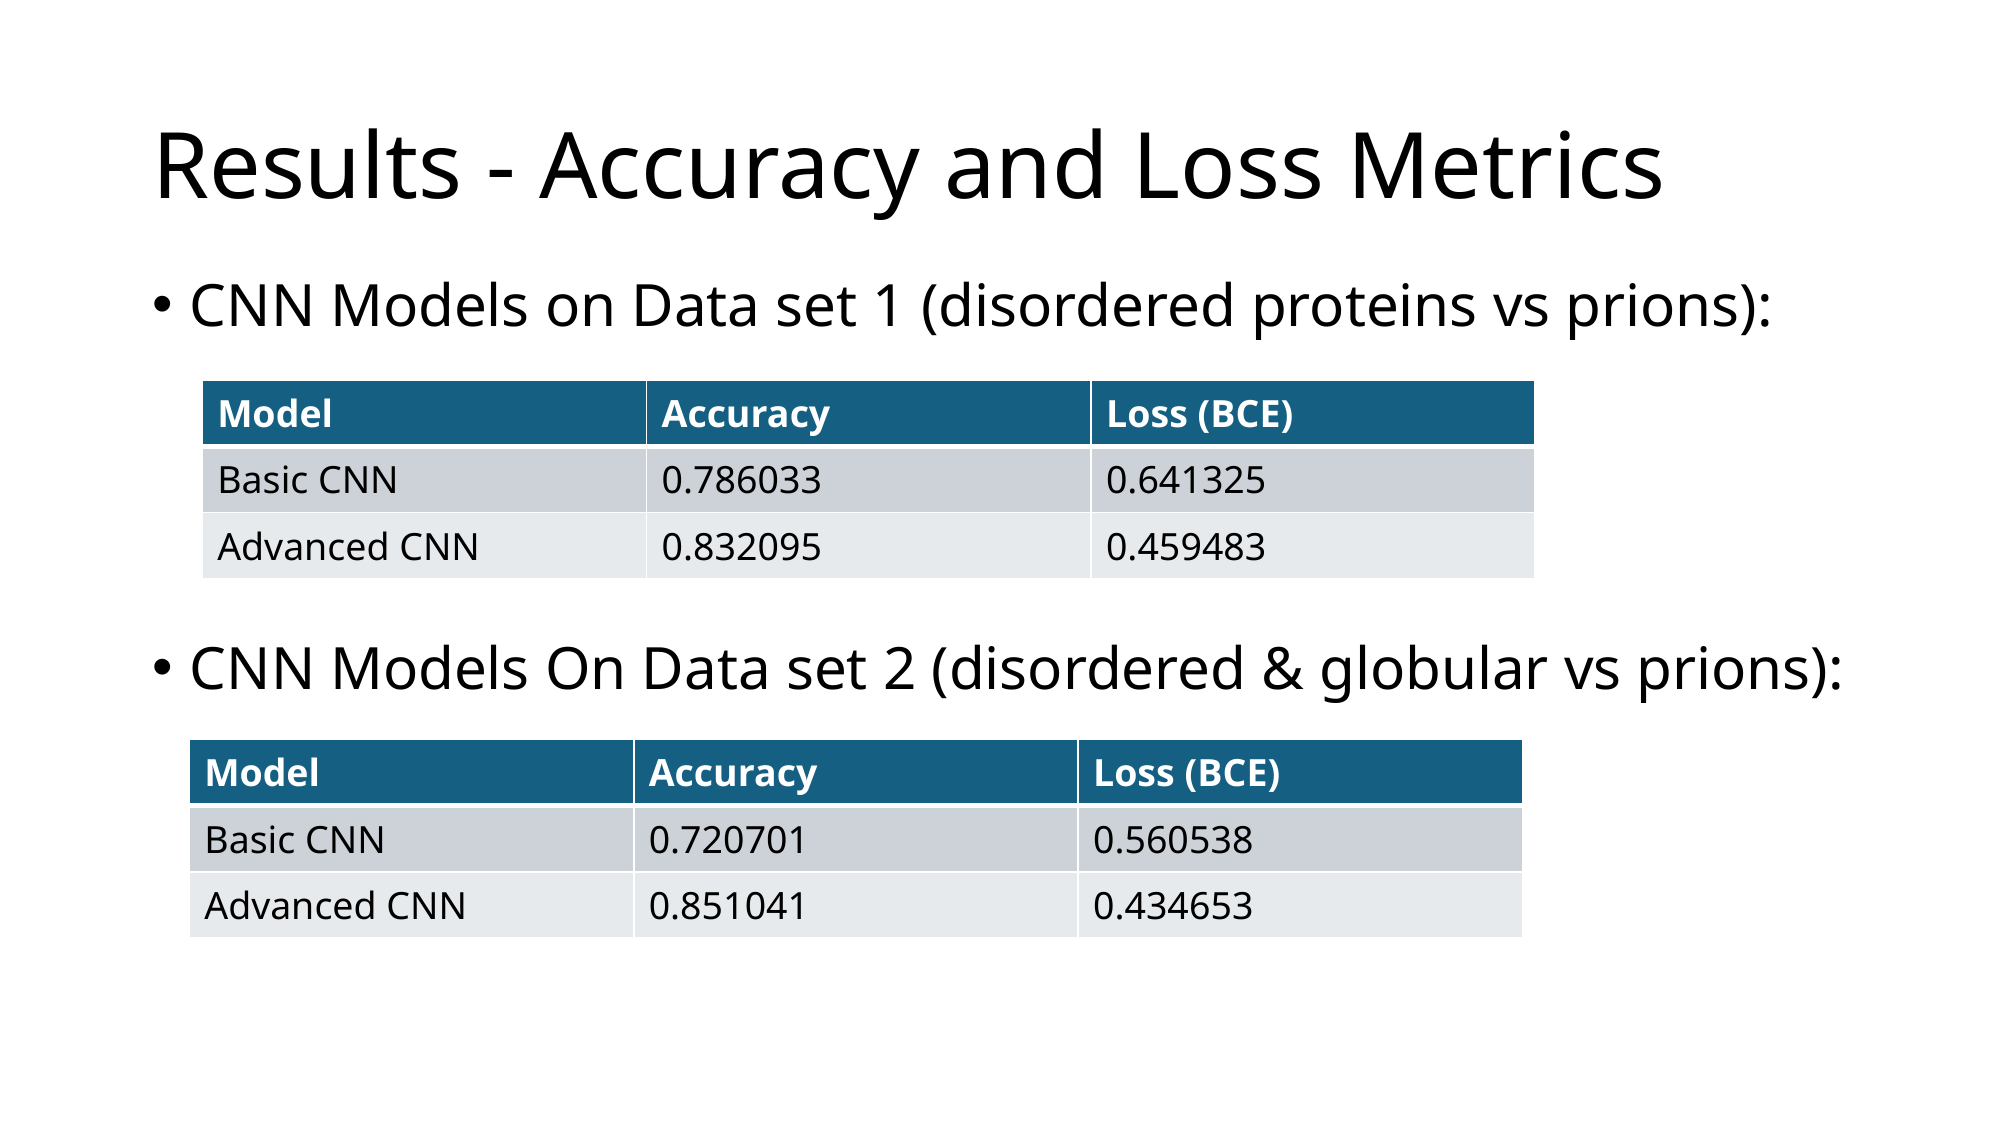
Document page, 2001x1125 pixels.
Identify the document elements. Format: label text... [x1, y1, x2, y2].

table_cell 0.832095 [647, 513, 1090, 578]
table_cell 0.560538 [1079, 808, 1522, 871]
table_header Loss (BCE) [1079, 740, 1522, 803]
table_cell 0.641325 [1092, 449, 1534, 512]
table_cell 0.434653 [1079, 873, 1522, 937]
table_cell 0.459483 [1092, 513, 1534, 578]
table_header Model [190, 740, 633, 803]
table_header Model [203, 381, 646, 444]
table_cell 0.720701 [635, 808, 1077, 871]
table_cell Advanced CNN [203, 513, 646, 578]
table_cell Advanced CNN [190, 873, 633, 937]
table_cell 0.786033 [647, 449, 1090, 512]
title Results - Accuracy and Loss Metrics [137, 59, 1863, 268]
table_header Loss (BCE) [1092, 381, 1534, 444]
table_cell 0.851041 [635, 873, 1077, 937]
list CNN Models on Data set 1 (disordered proteins vs prions): CNN Models On Data set 2 (disordered & globular vs prions): [137, 268, 1863, 1046]
table_header Accuracy [647, 381, 1090, 444]
table_header Accuracy [635, 740, 1077, 803]
table_cell Basic CNN [190, 808, 633, 871]
table_cell Basic CNN [203, 449, 646, 512]
